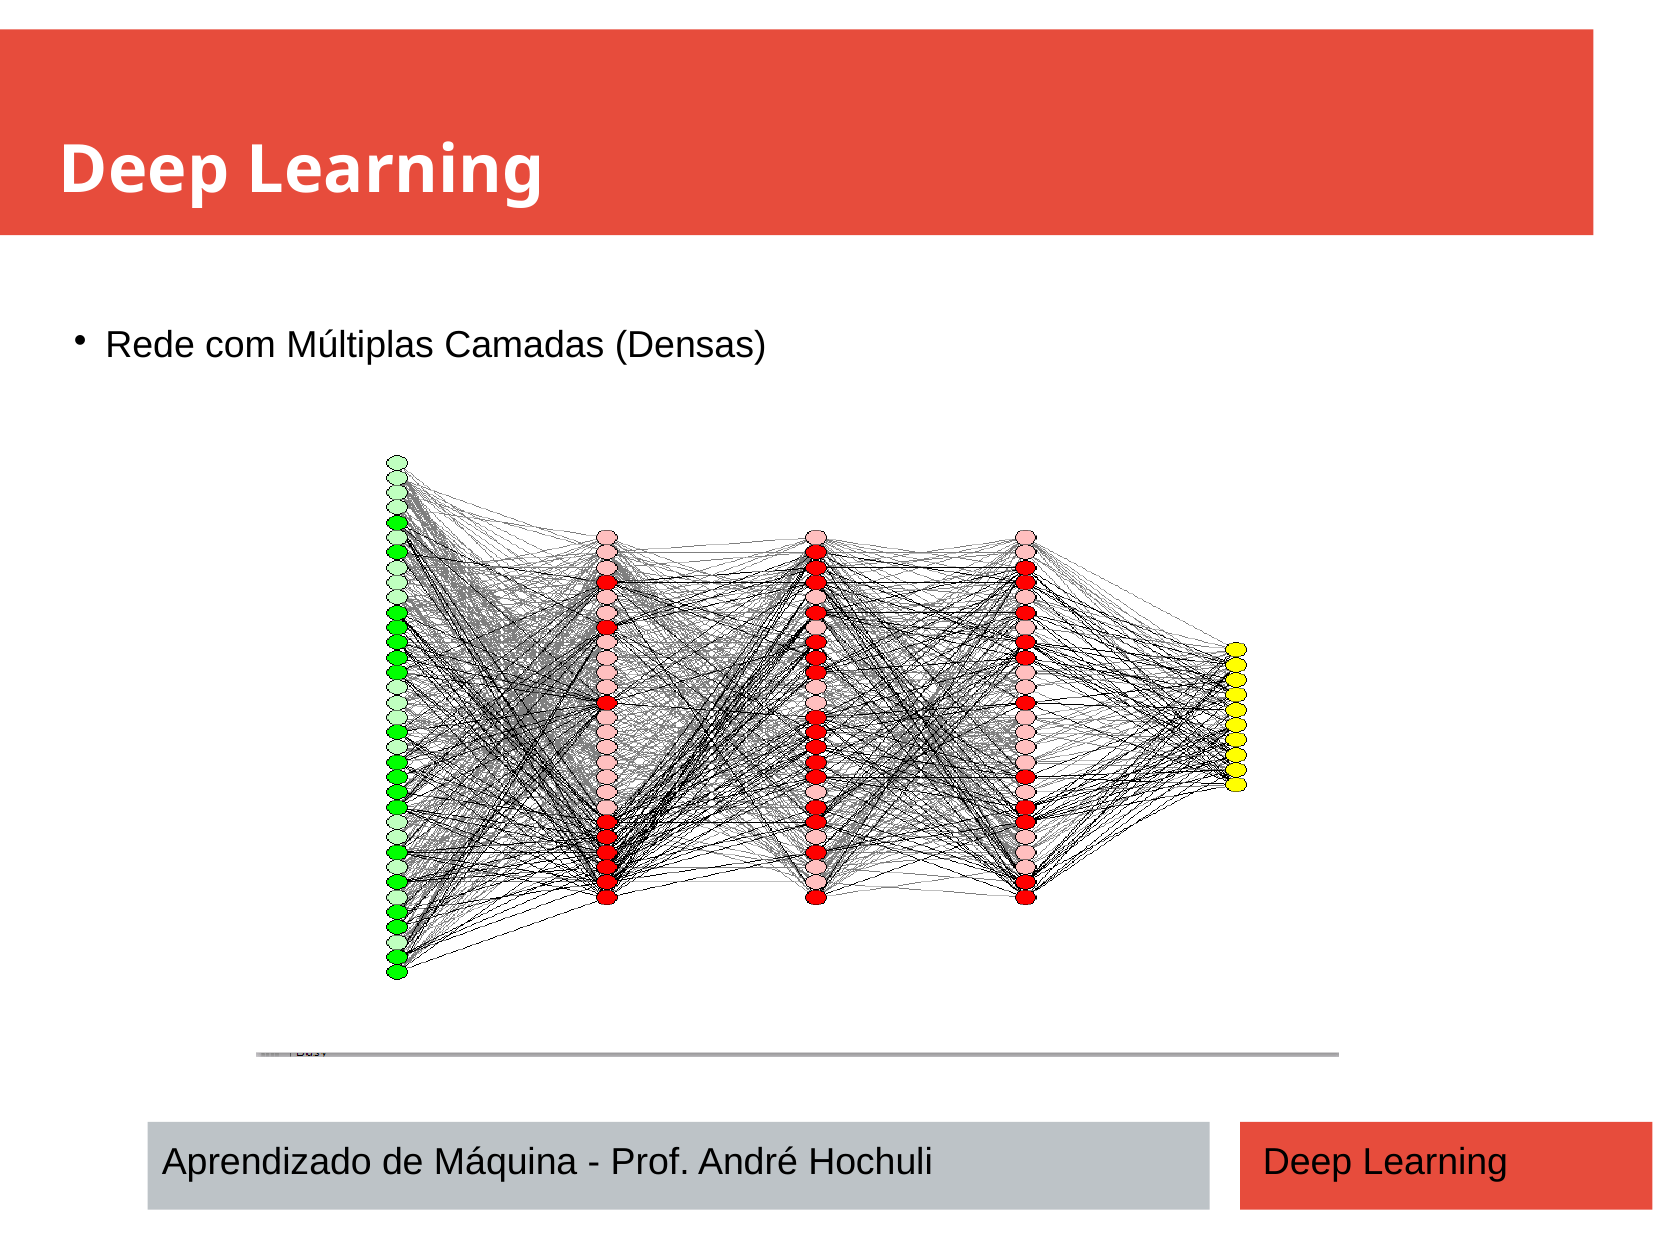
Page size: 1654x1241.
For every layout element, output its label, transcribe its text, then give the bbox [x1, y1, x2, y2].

picture [256, 414, 1339, 1057]
text_box [58, 299, 1564, 1067]
text_box Aprendizado de Máquina - Prof. André Hochuli [147, 1129, 1204, 1189]
text_box Rede com Múltiplas Camadas (Densas) [59, 310, 1424, 1057]
text_box Deep Learning [1248, 1129, 1622, 1189]
text_box Deep Learning [58, 58, 1594, 206]
